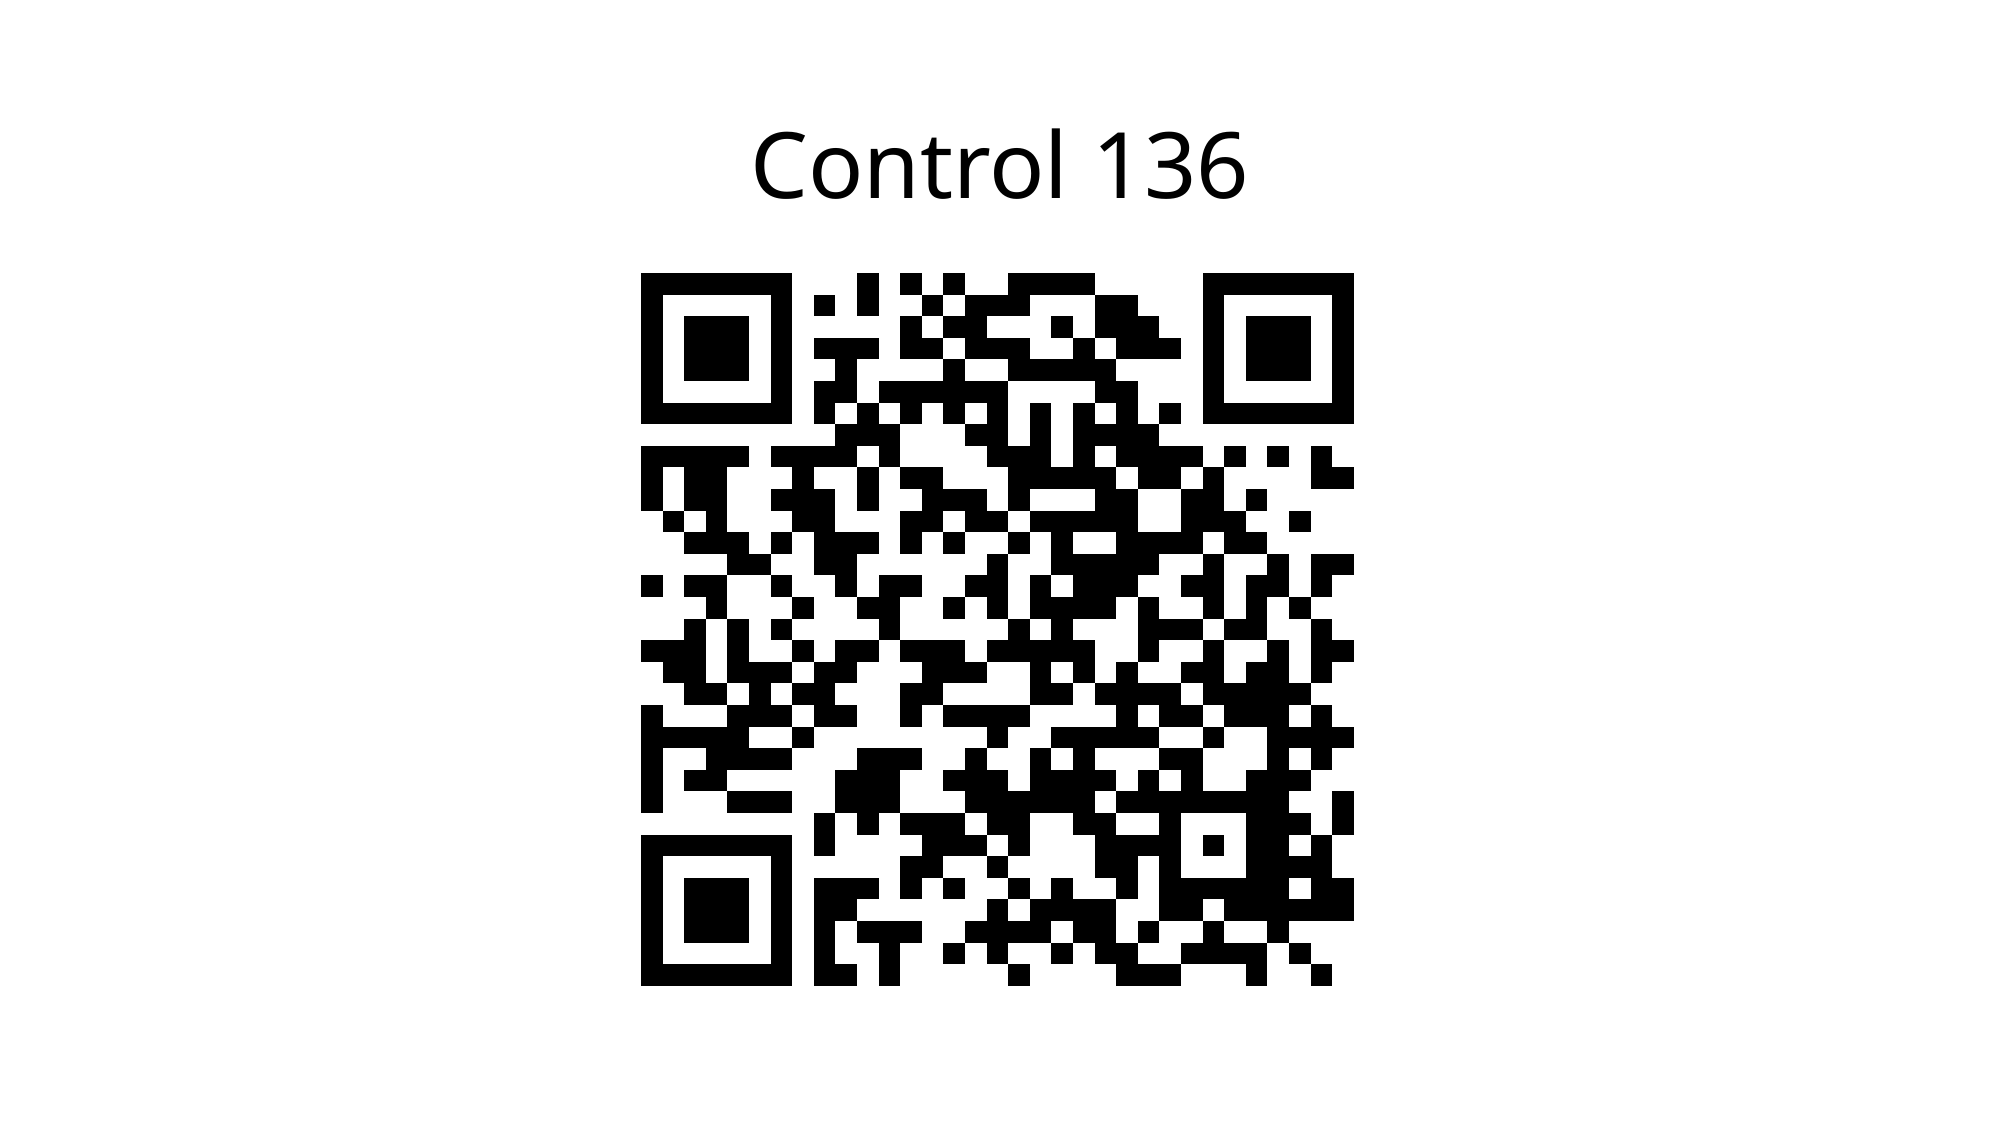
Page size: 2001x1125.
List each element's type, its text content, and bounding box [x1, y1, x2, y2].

picture [568, 200, 1432, 1065]
title Control 136 [137, 59, 1863, 278]
